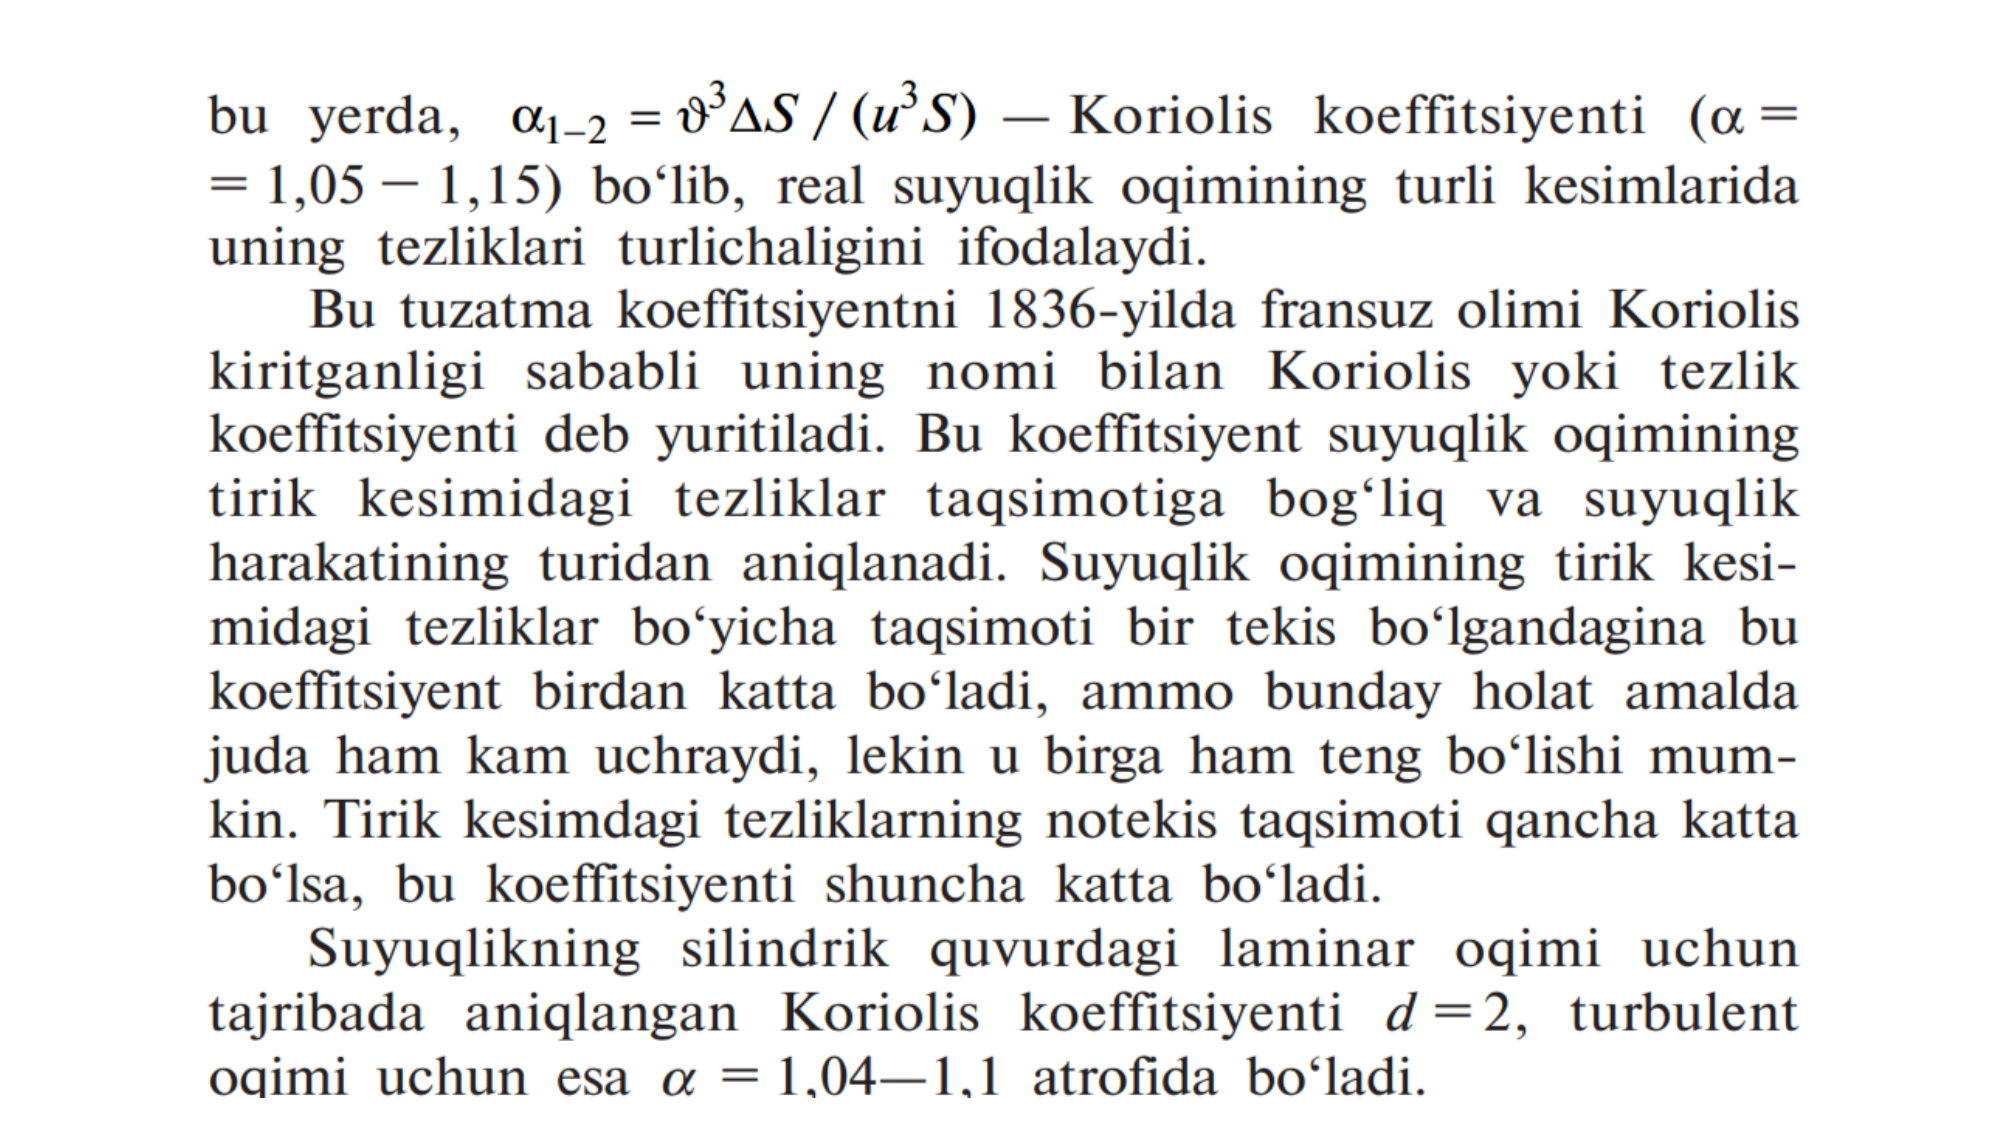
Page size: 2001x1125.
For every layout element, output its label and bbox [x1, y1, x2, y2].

picture [144, 37, 1856, 1099]
slide_number [137, 1042, 588, 1103]
